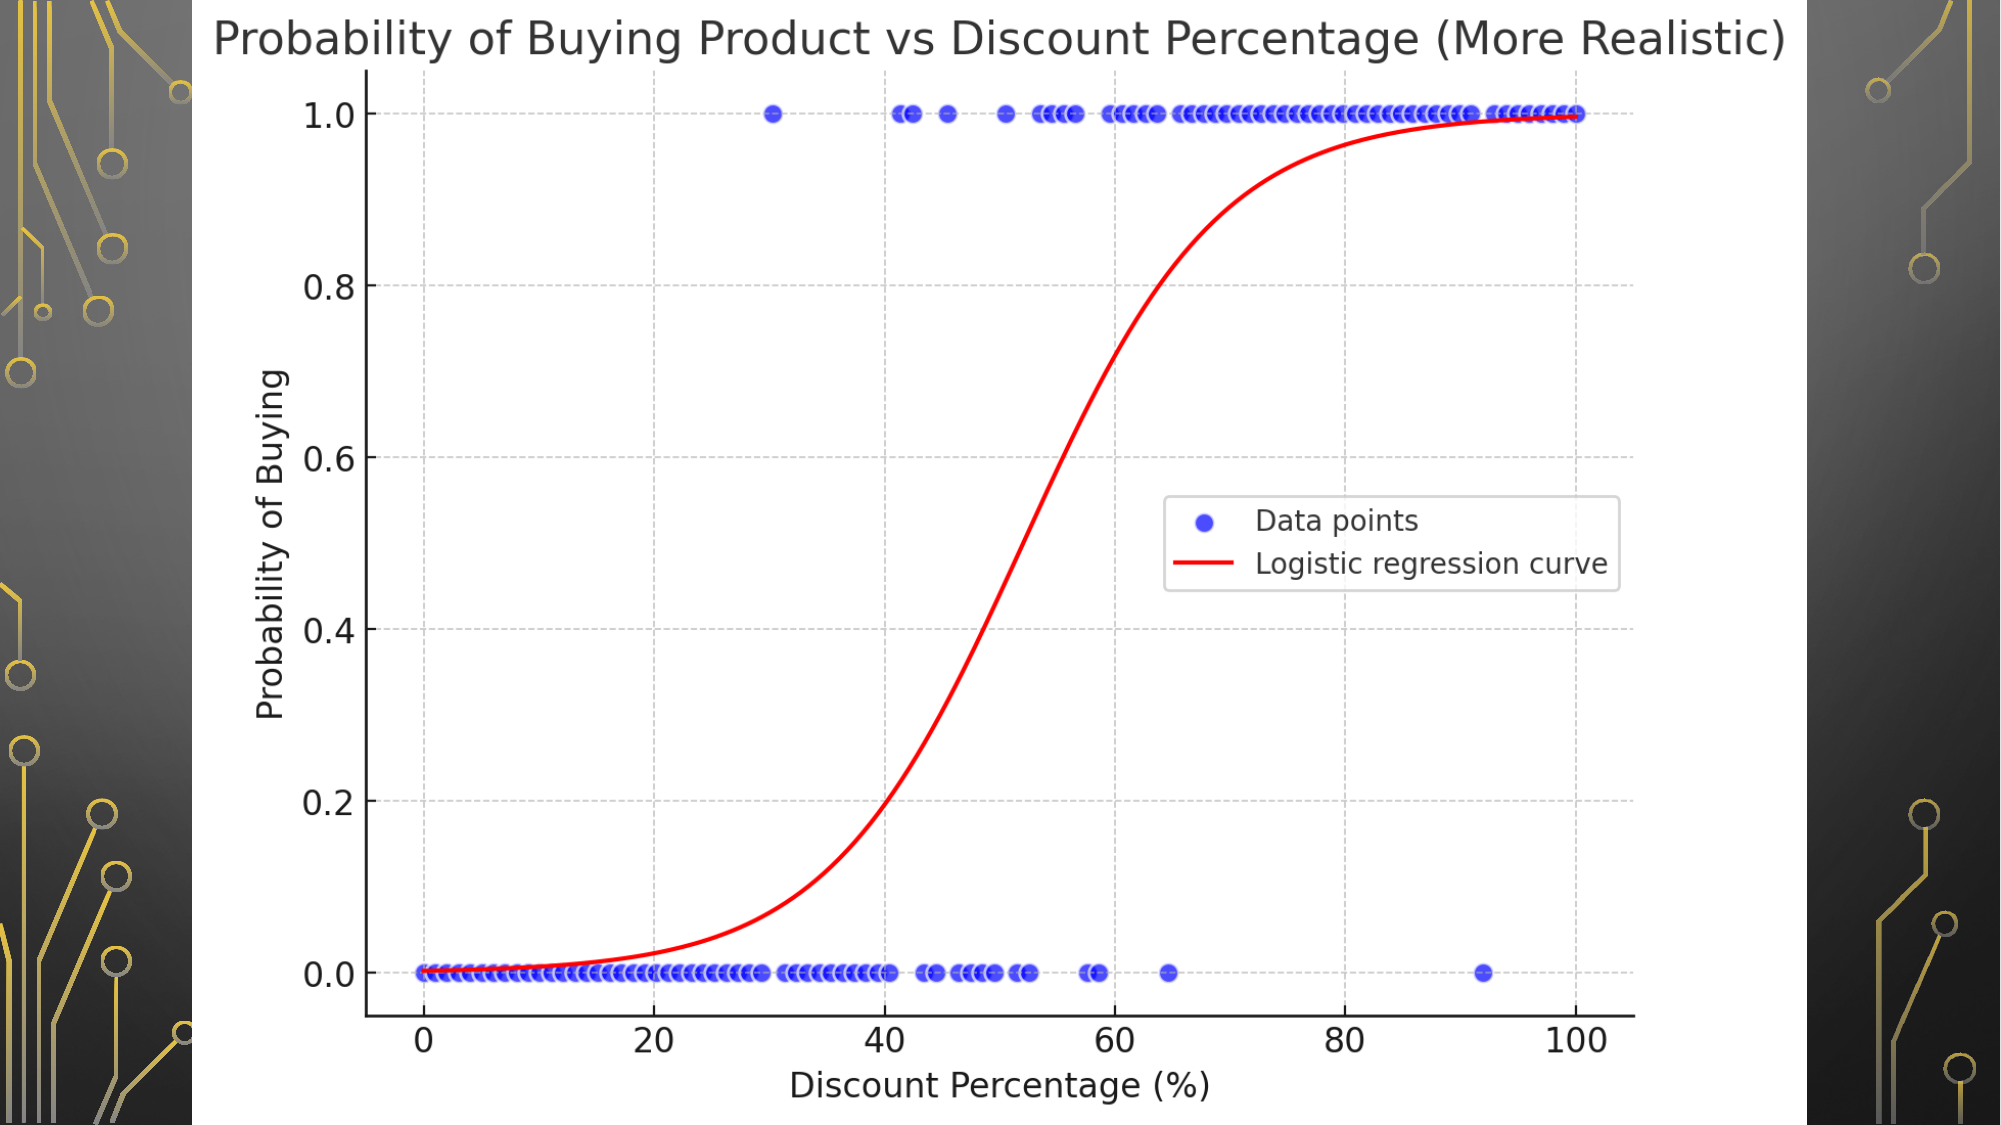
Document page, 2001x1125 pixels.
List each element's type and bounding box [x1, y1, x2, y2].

picture [192, 0, 1808, 1125]
